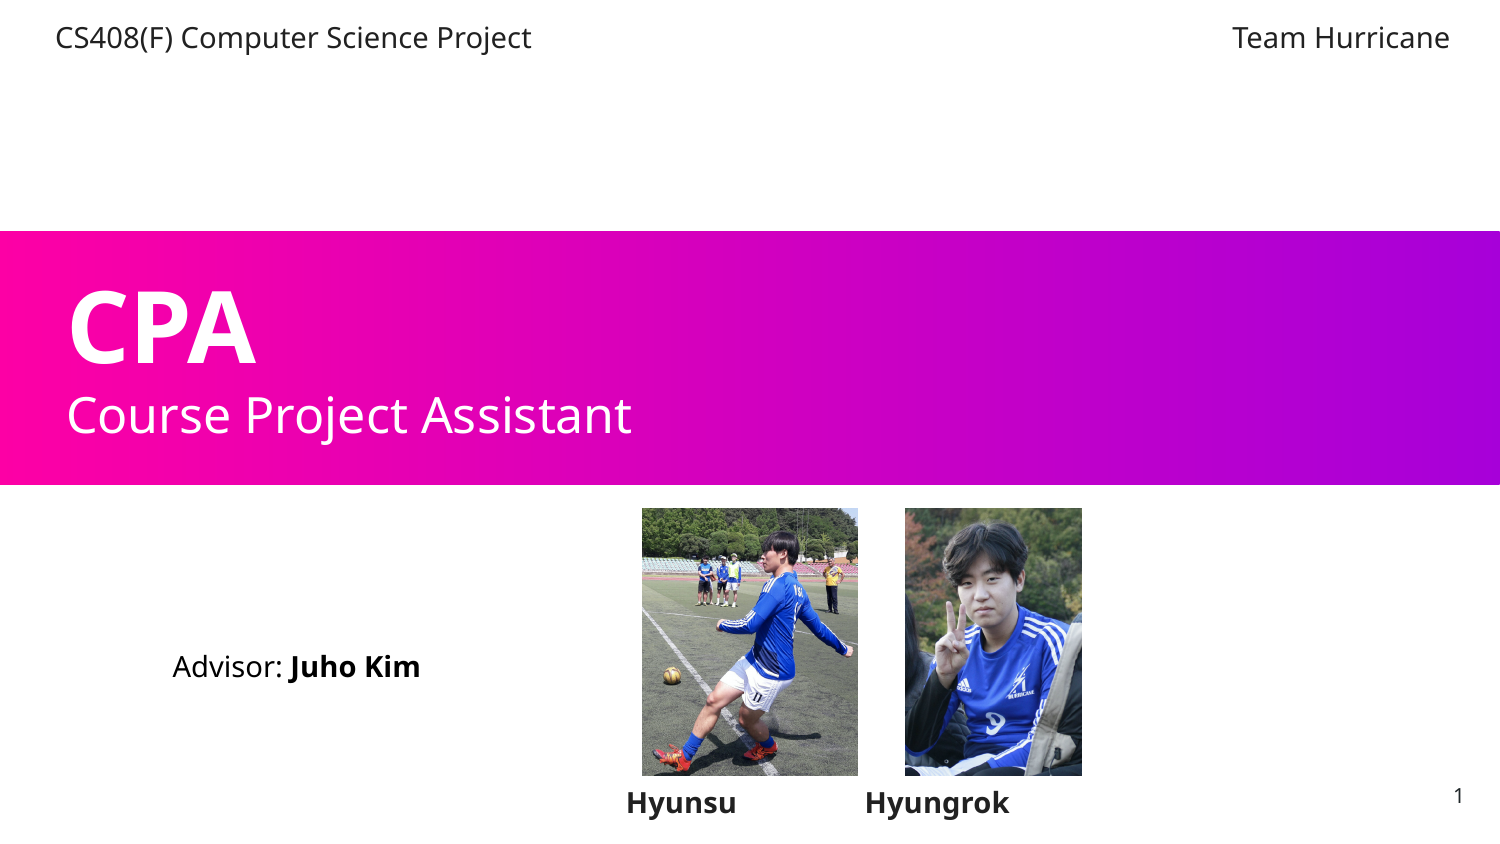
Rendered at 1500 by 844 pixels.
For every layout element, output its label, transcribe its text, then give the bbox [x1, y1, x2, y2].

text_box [519, 508, 1245, 824]
slide_number ‹#› [1389, 764, 1480, 830]
text_box Team Hurricane [1196, 4, 1487, 43]
title CPA Course Project Assistant [51, 245, 1449, 459]
text_box Advisor: Juho Kim [157, 633, 448, 698]
text_box [0, 231, 1500, 485]
text_box CS408(F) Computer Science Project [40, 4, 620, 43]
